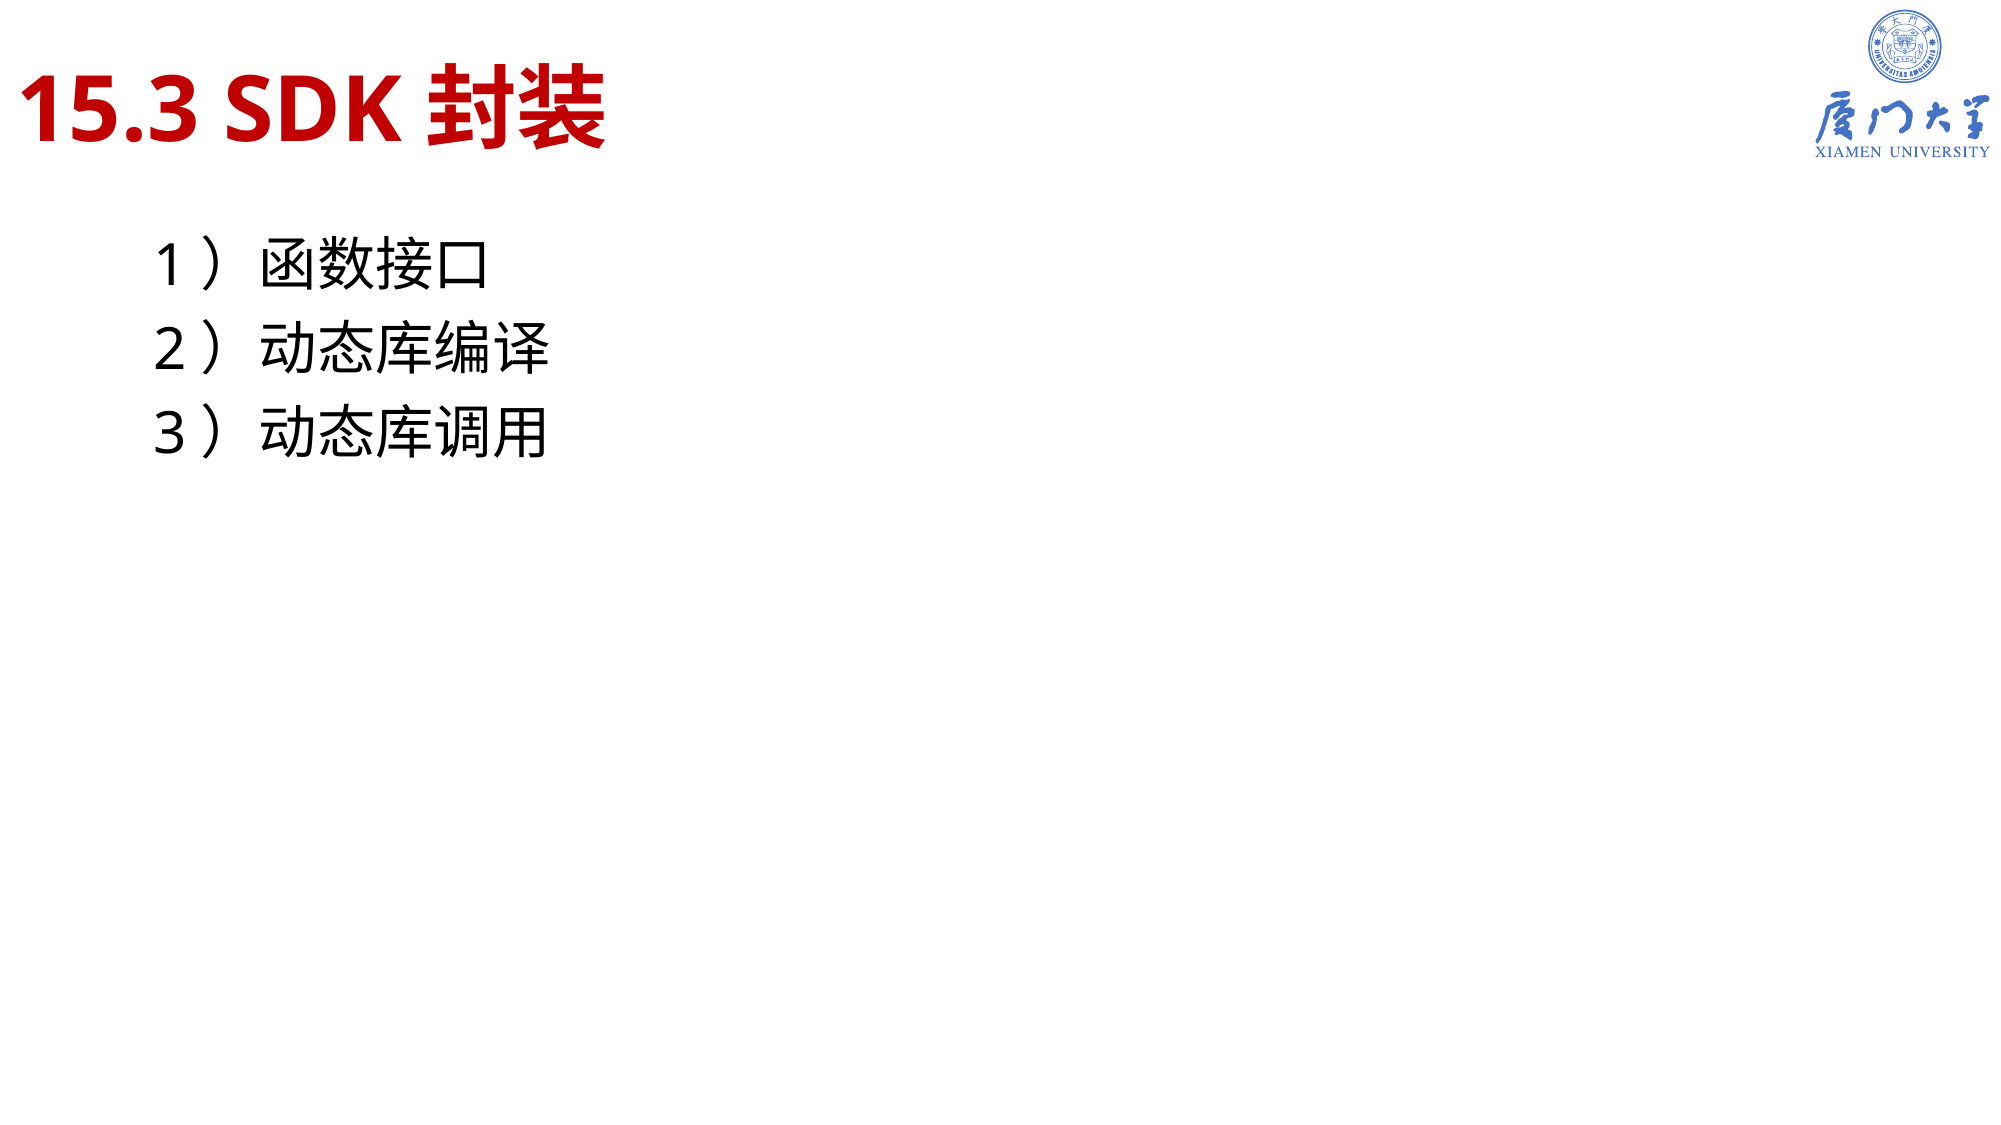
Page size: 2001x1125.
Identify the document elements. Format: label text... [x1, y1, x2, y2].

list 1）函数接口 2）动态库编译 3）动态库调用 [138, 227, 1864, 942]
title 15.3 SDK封装 [1, 3, 1727, 221]
